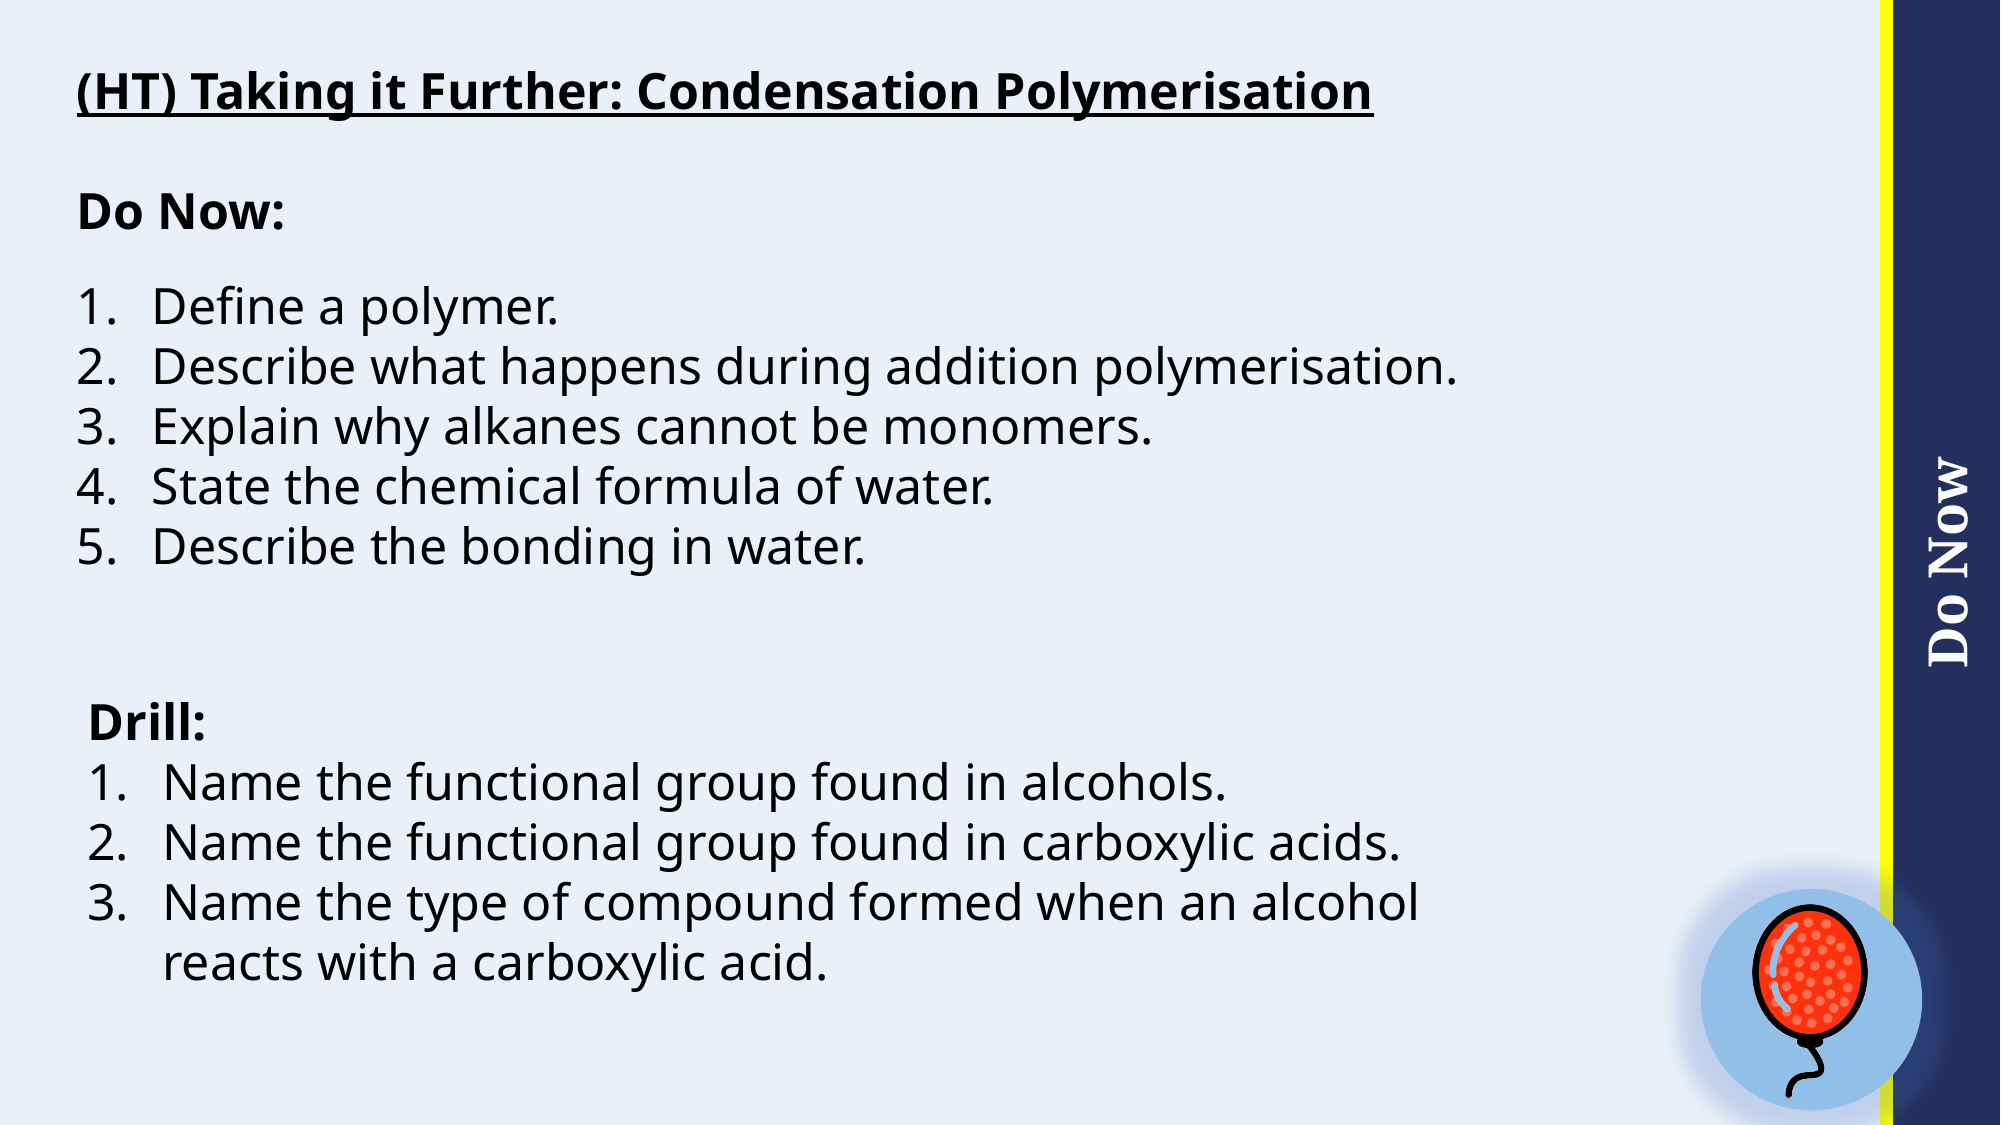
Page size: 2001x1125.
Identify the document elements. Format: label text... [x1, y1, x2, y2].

text_box Drill: Name the functional group found in alcohols. Name the functional group found in carboxylic acids. Name the type of compound formed when an alcohol reacts with a carboxylic acid. [72, 682, 1562, 998]
picture [1751, 904, 1868, 1098]
text_box (HT) Taking it Further: Condensation Polymerisation Do Now: Define a polymer. Describe what happens during addition polymerisation. Explain why alkanes cannot be monomers. State the chemical formula of water. Describe the bonding in water. [61, 52, 1977, 582]
